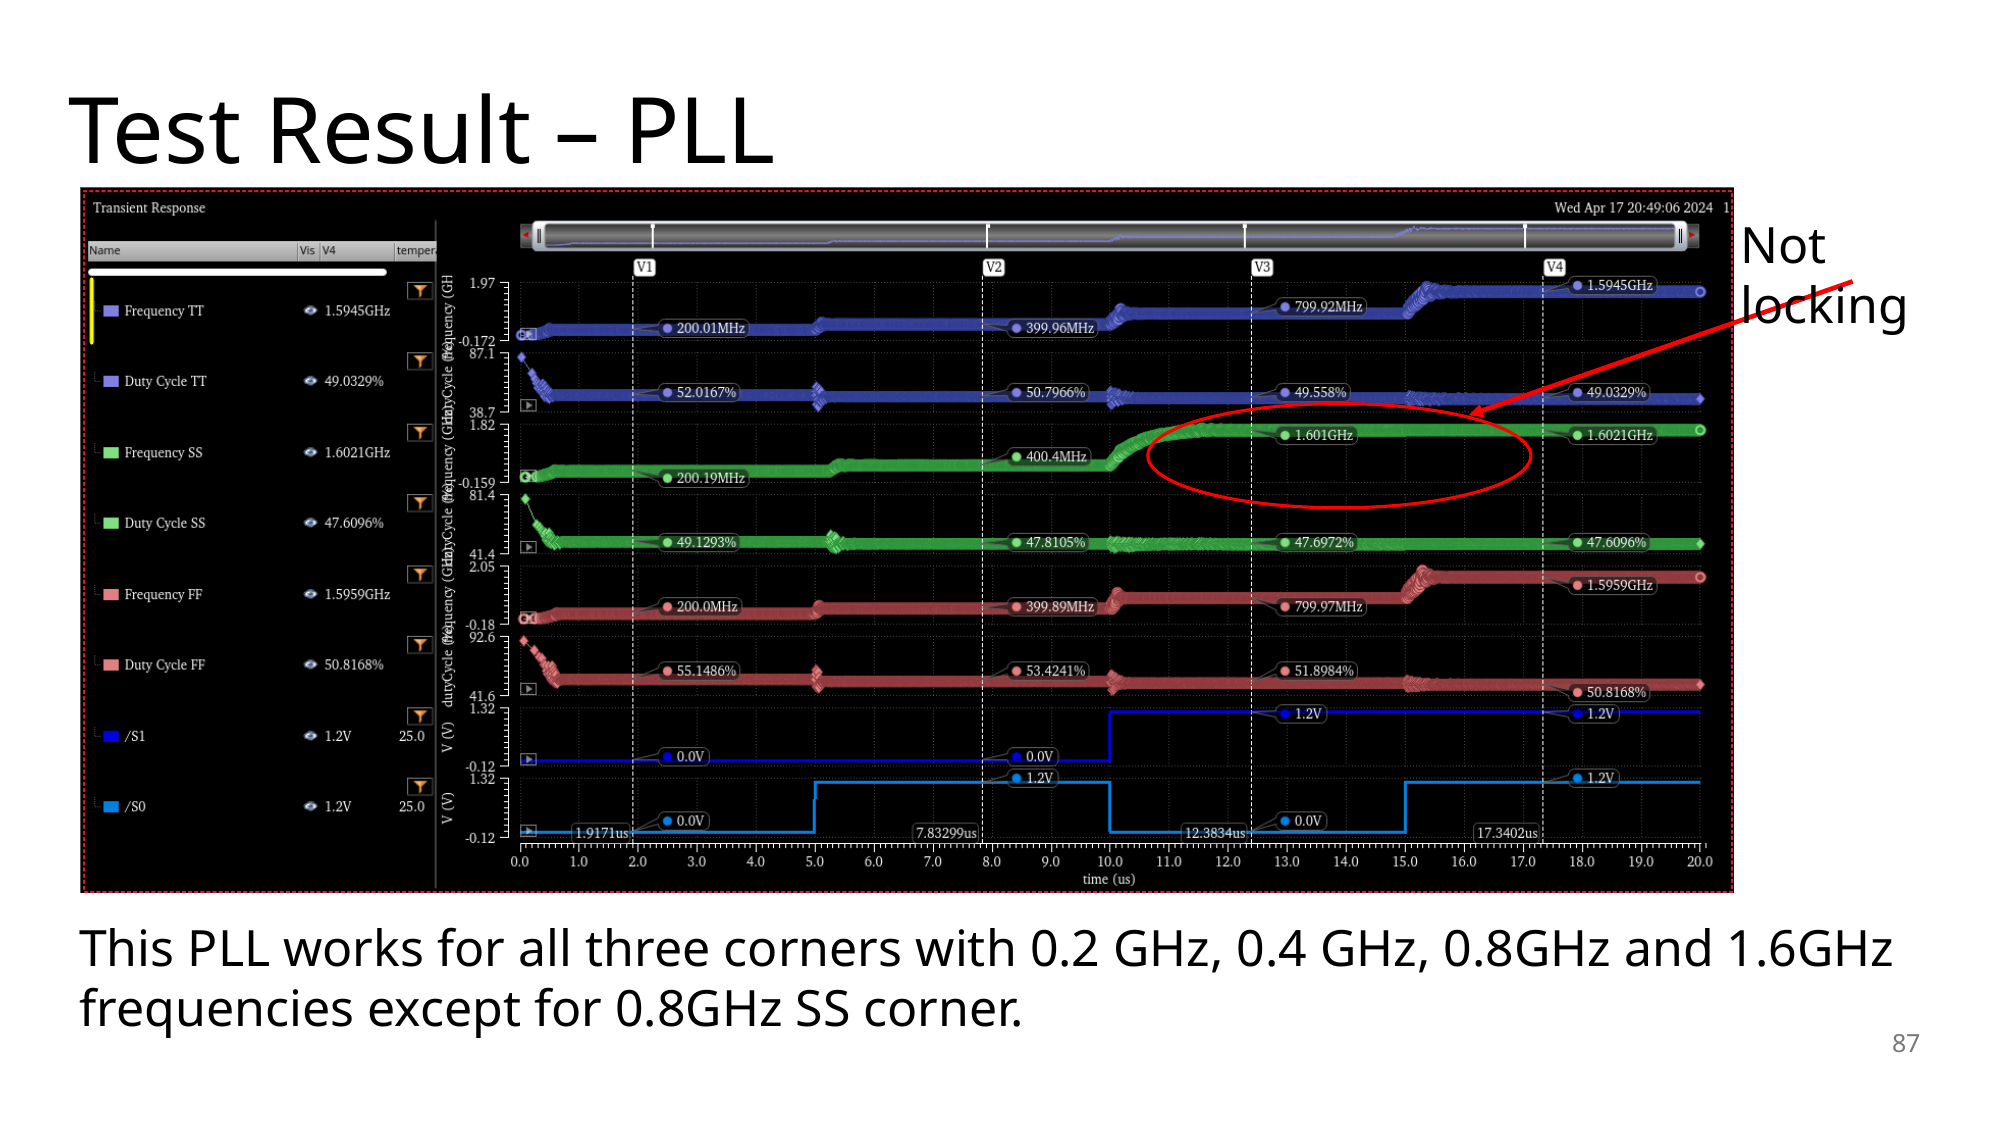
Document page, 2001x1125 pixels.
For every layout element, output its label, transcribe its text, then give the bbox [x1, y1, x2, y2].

text_box This PLL works for all three corners with 0.2 GHz, 0.4 GHz, 0.8GHz and 1.6GHz frequencies except for 0.8GHz SS corner. [64, 908, 1925, 1044]
picture [78, 185, 1735, 893]
text_box Not locking [1735, 205, 2000, 341]
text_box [1468, 280, 1854, 416]
slide_number 87 [1485, 1014, 1936, 1075]
title Test Result – PLL [53, 66, 1779, 201]
